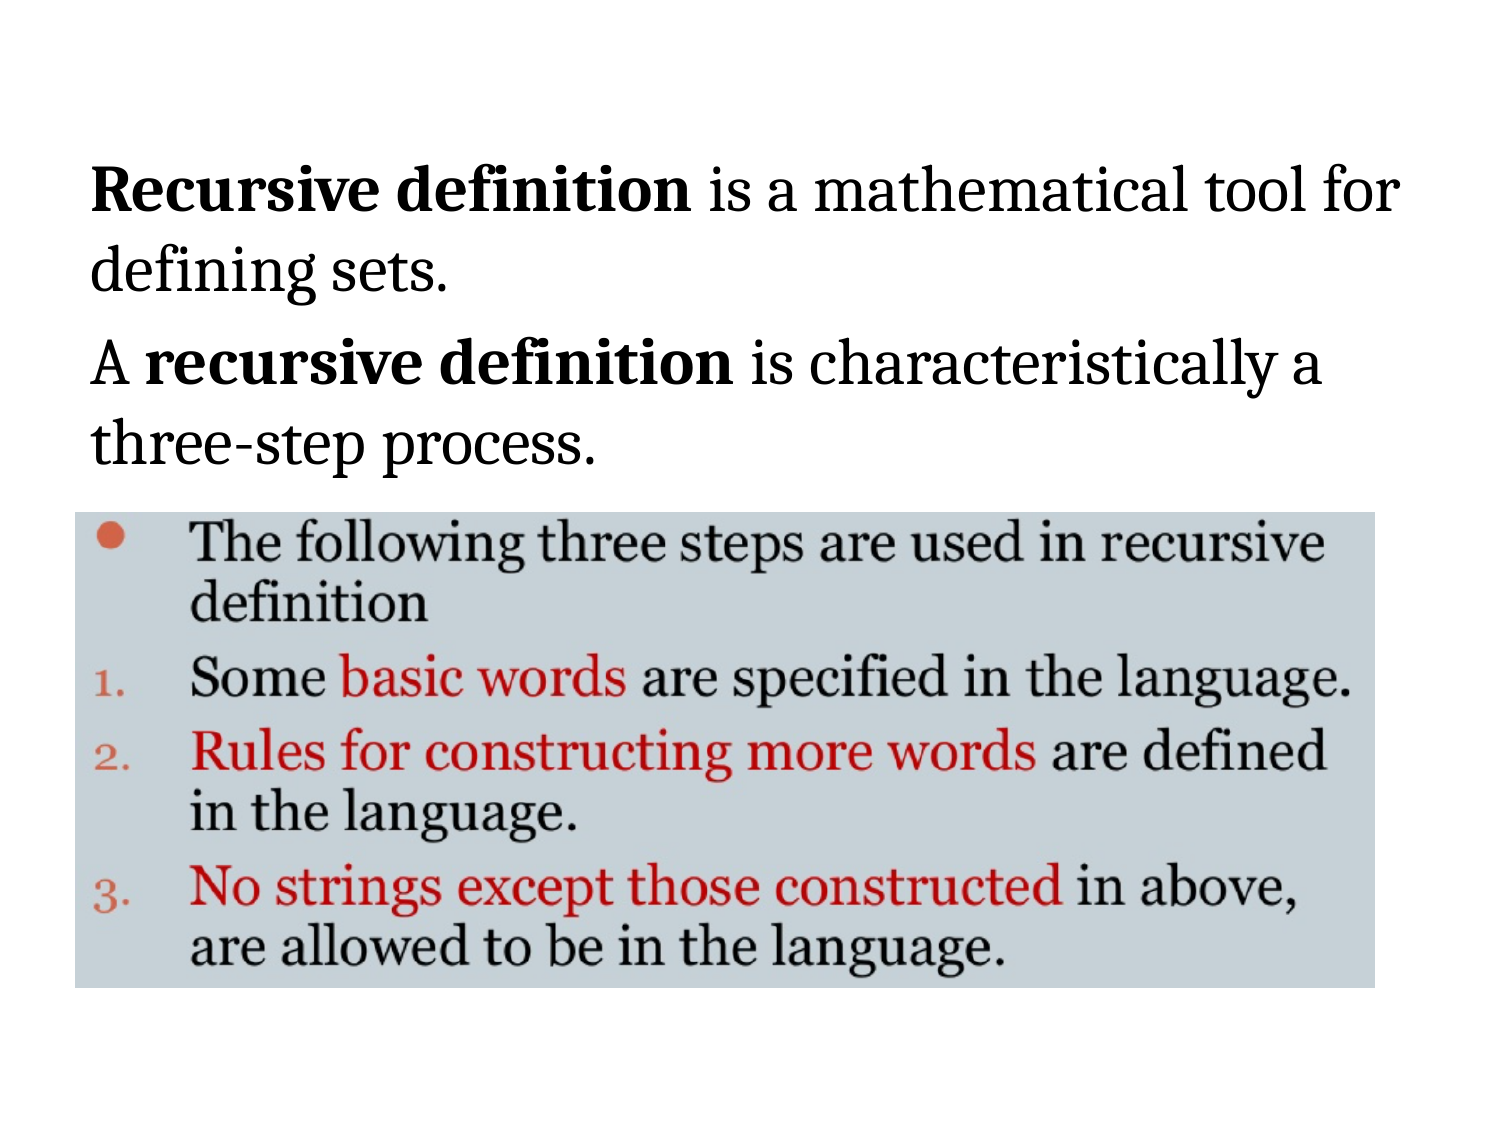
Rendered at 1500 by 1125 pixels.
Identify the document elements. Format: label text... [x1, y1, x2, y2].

list Recursive definition is a mathematical tool for defining sets. A recursive definition is characteristically a three-step process. [75, 137, 1425, 1005]
picture [74, 512, 1376, 988]
